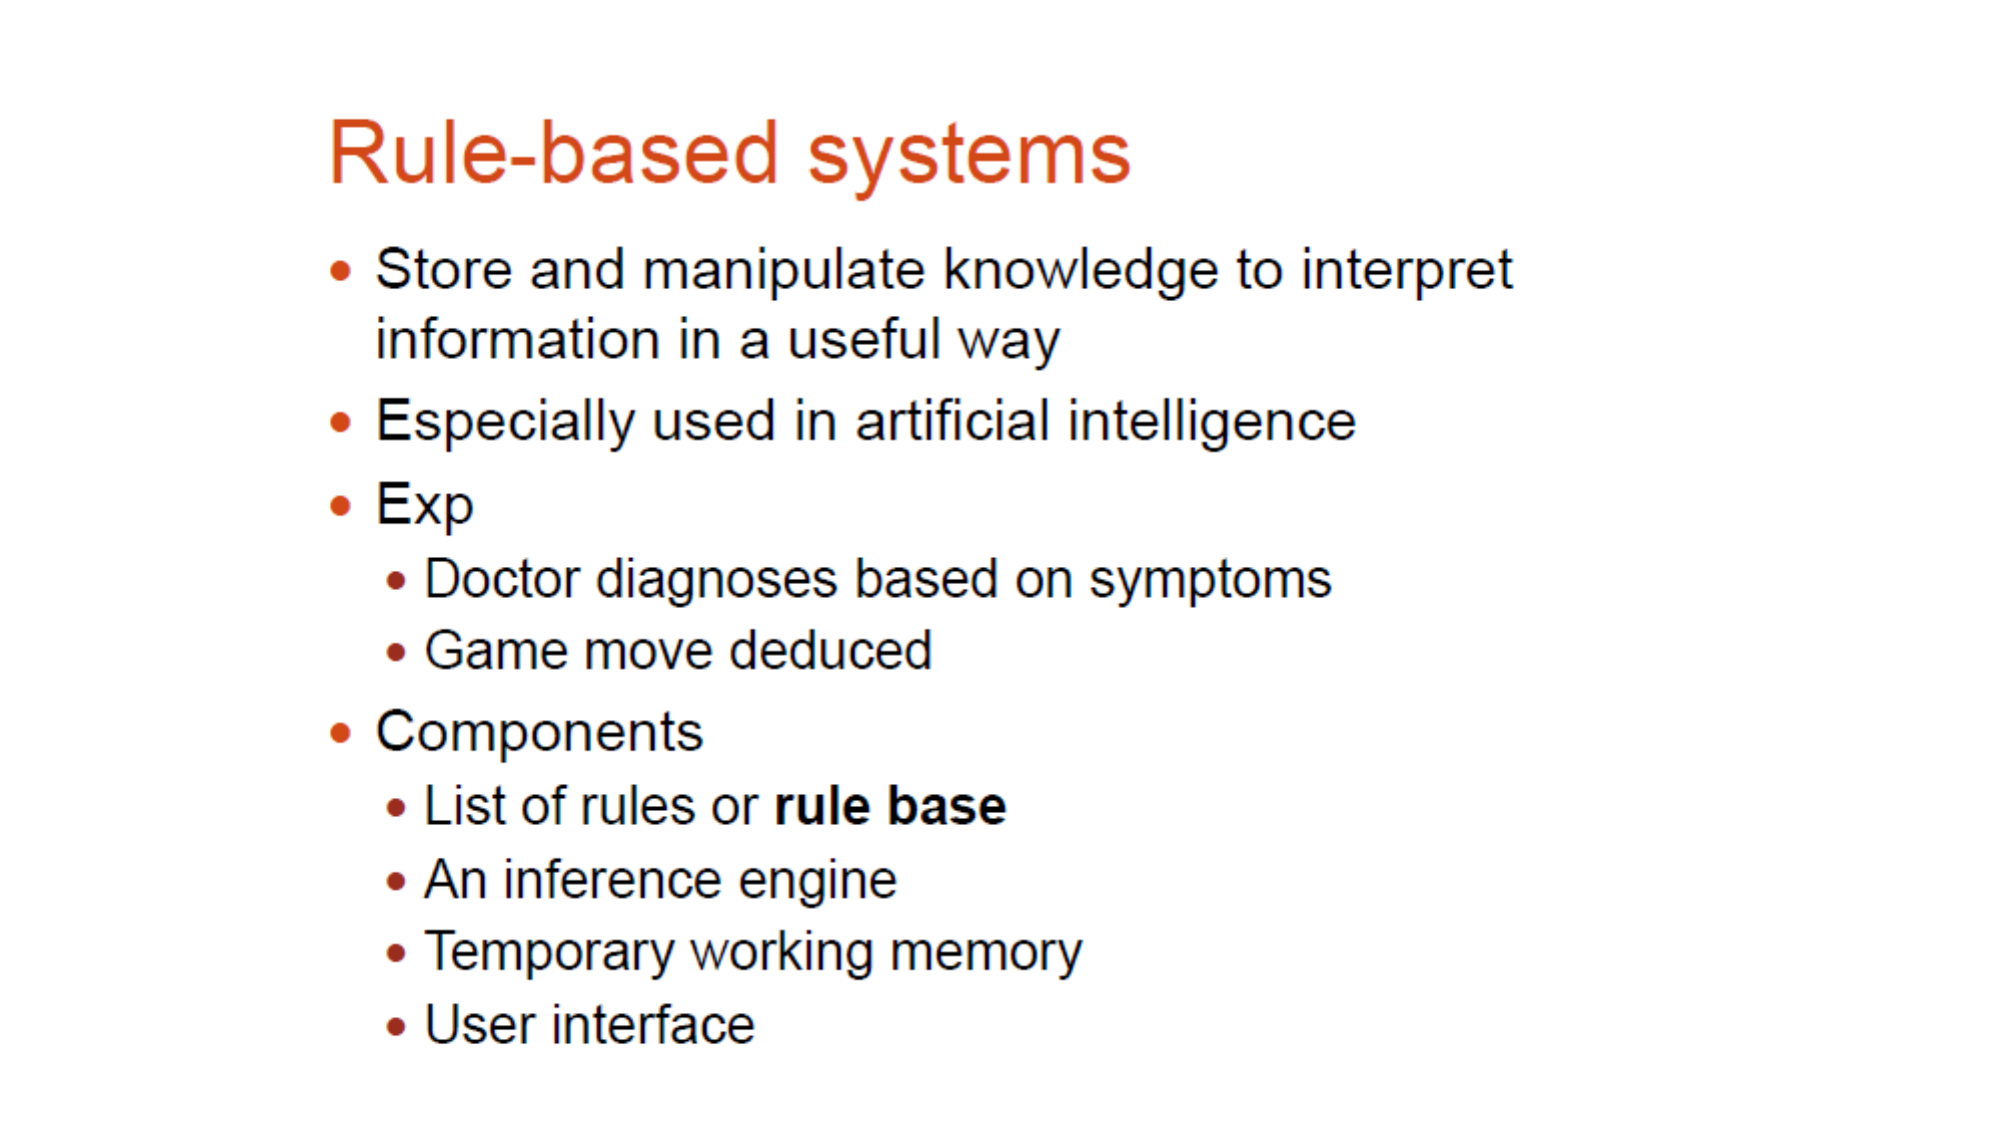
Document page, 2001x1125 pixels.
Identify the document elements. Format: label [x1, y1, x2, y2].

picture [246, 56, 1712, 1060]
